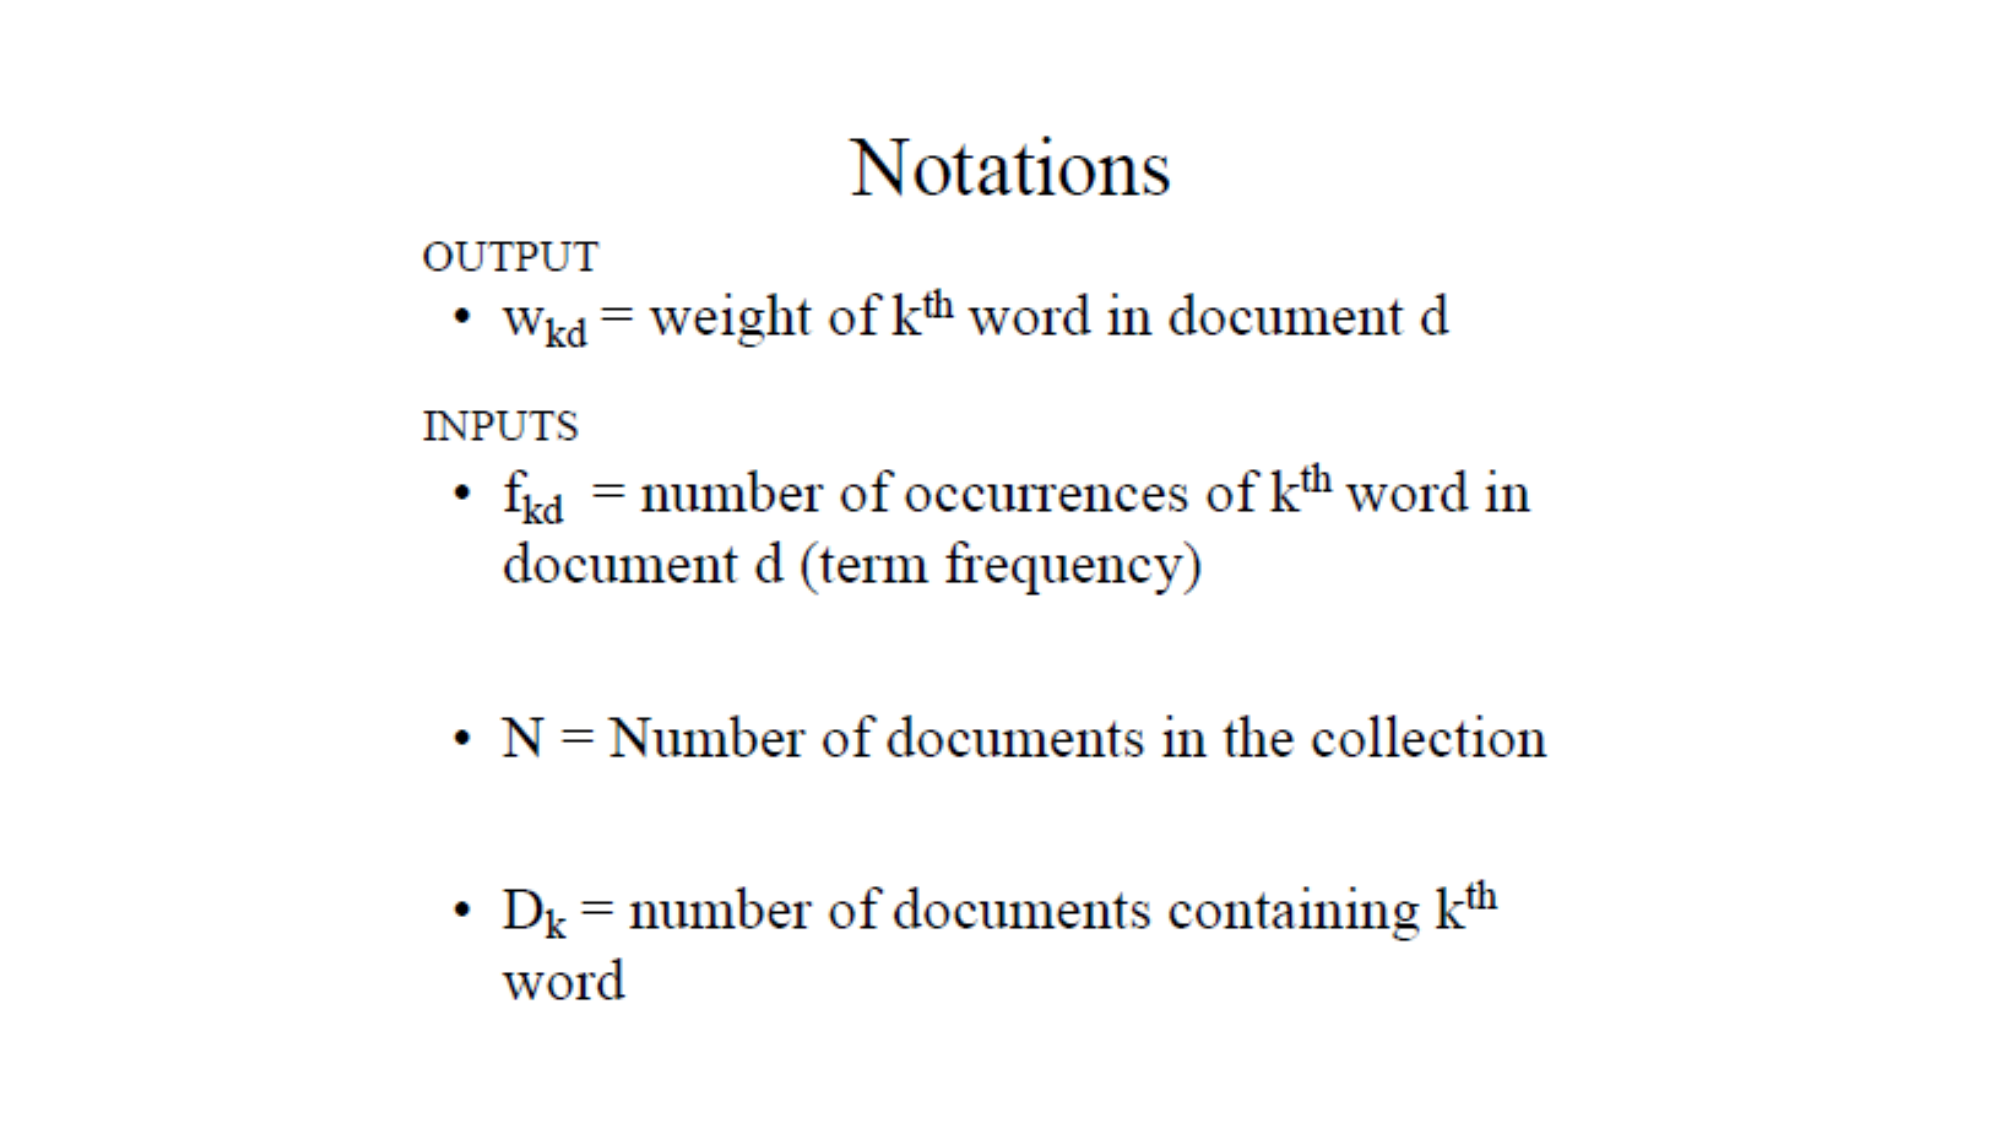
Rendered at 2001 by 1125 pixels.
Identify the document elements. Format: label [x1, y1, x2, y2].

picture [373, 104, 1627, 1020]
